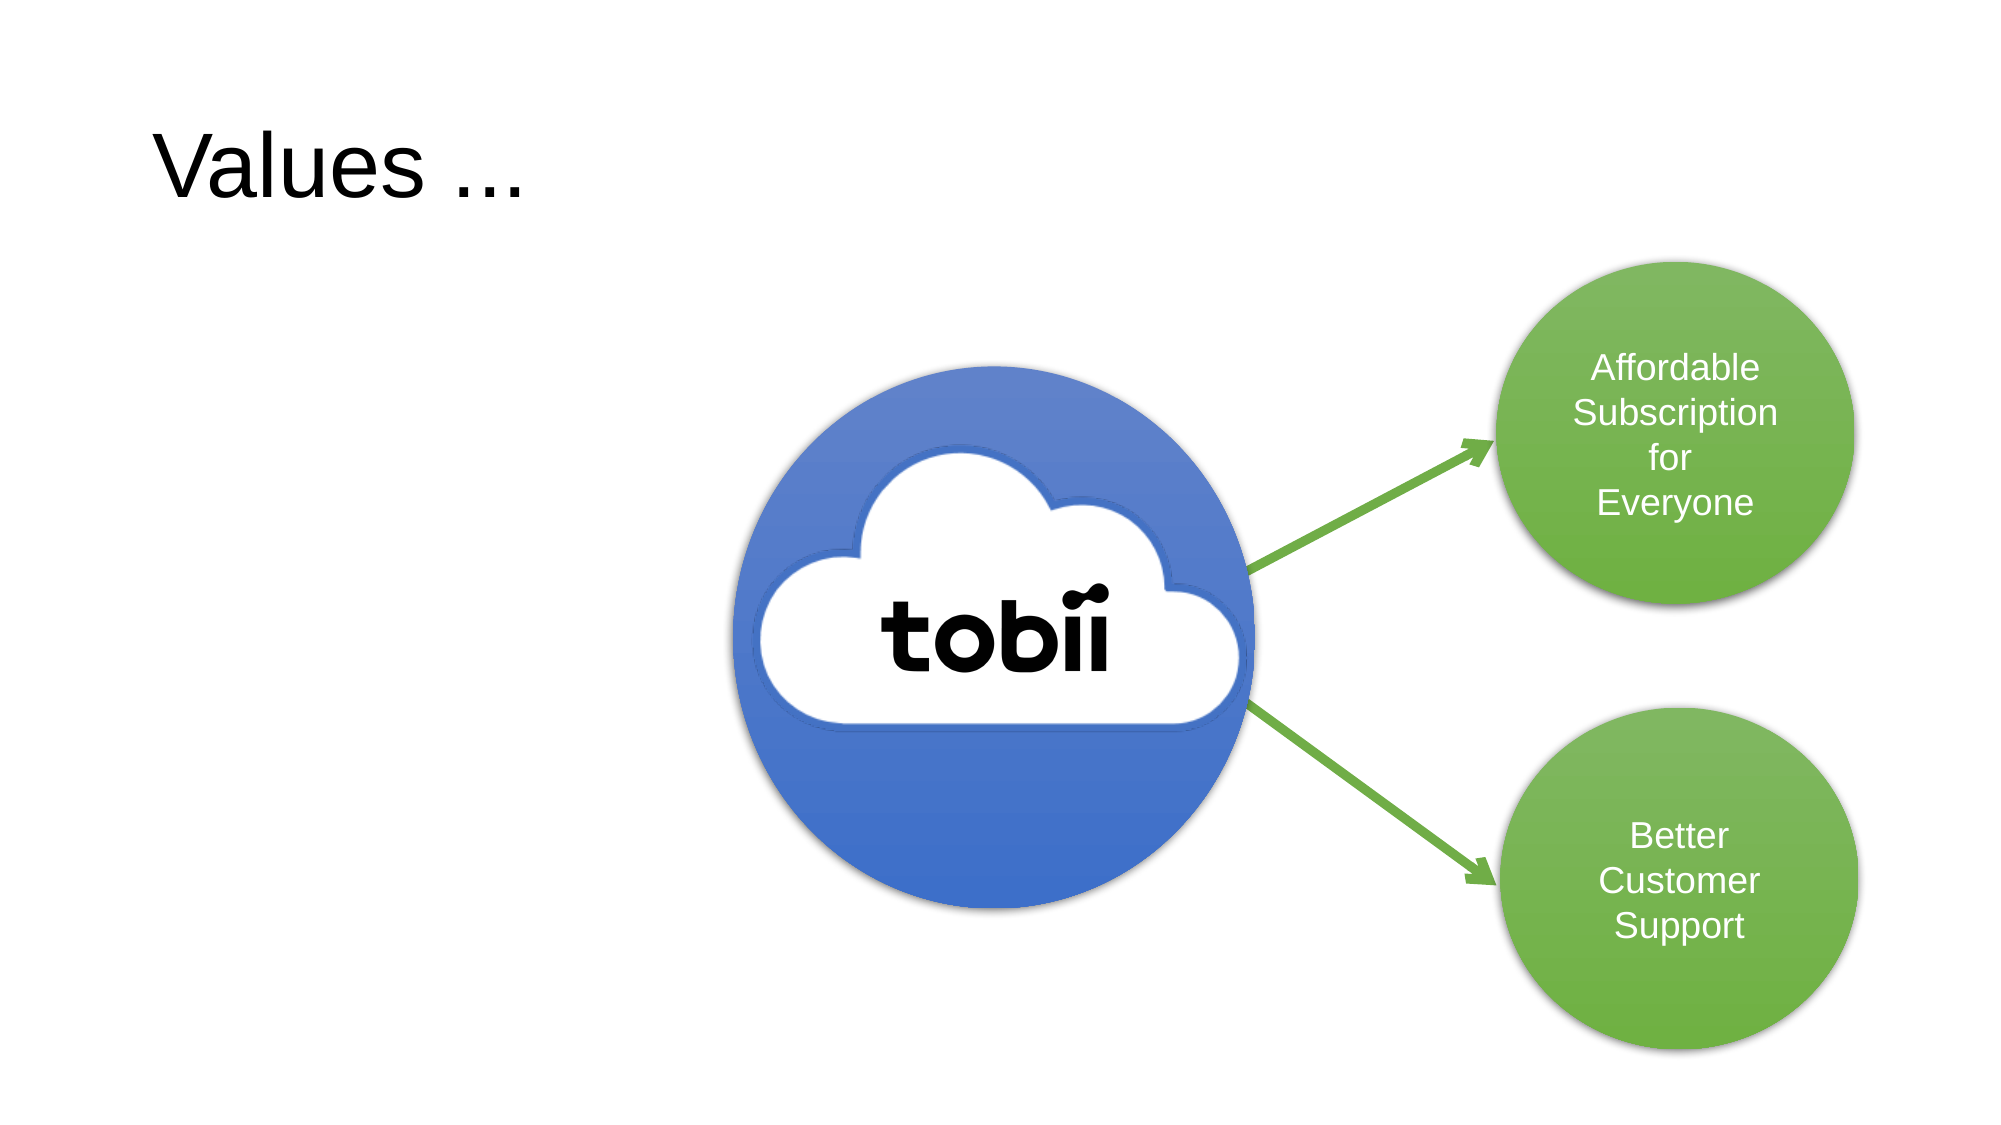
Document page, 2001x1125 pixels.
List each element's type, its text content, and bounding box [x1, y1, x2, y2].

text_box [1277, 440, 1495, 609]
title Values ... [137, 59, 1897, 277]
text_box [1205, 673, 1497, 886]
text_box Affordable Subscription for Everyone [1496, 261, 1855, 604]
text_box [855, 867, 1133, 909]
text_box Better Customer Support [1500, 707, 1859, 1050]
picture [723, 310, 1277, 867]
